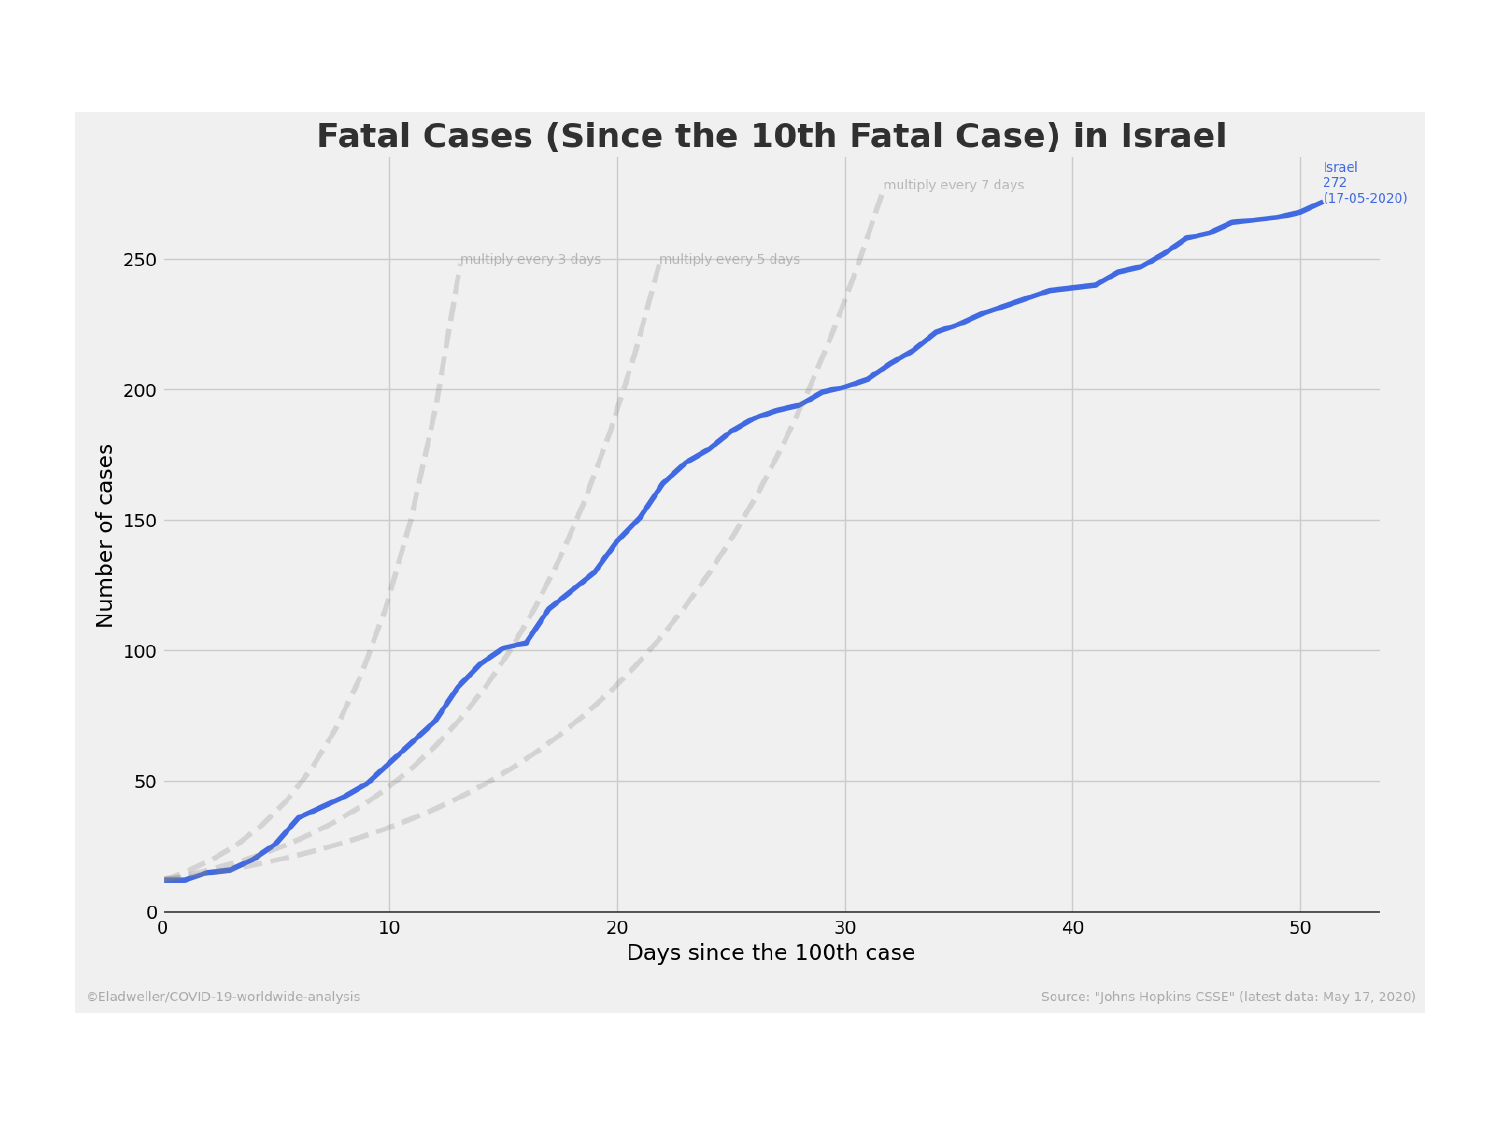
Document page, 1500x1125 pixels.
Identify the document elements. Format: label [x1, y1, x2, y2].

picture [74, 112, 1426, 1013]
